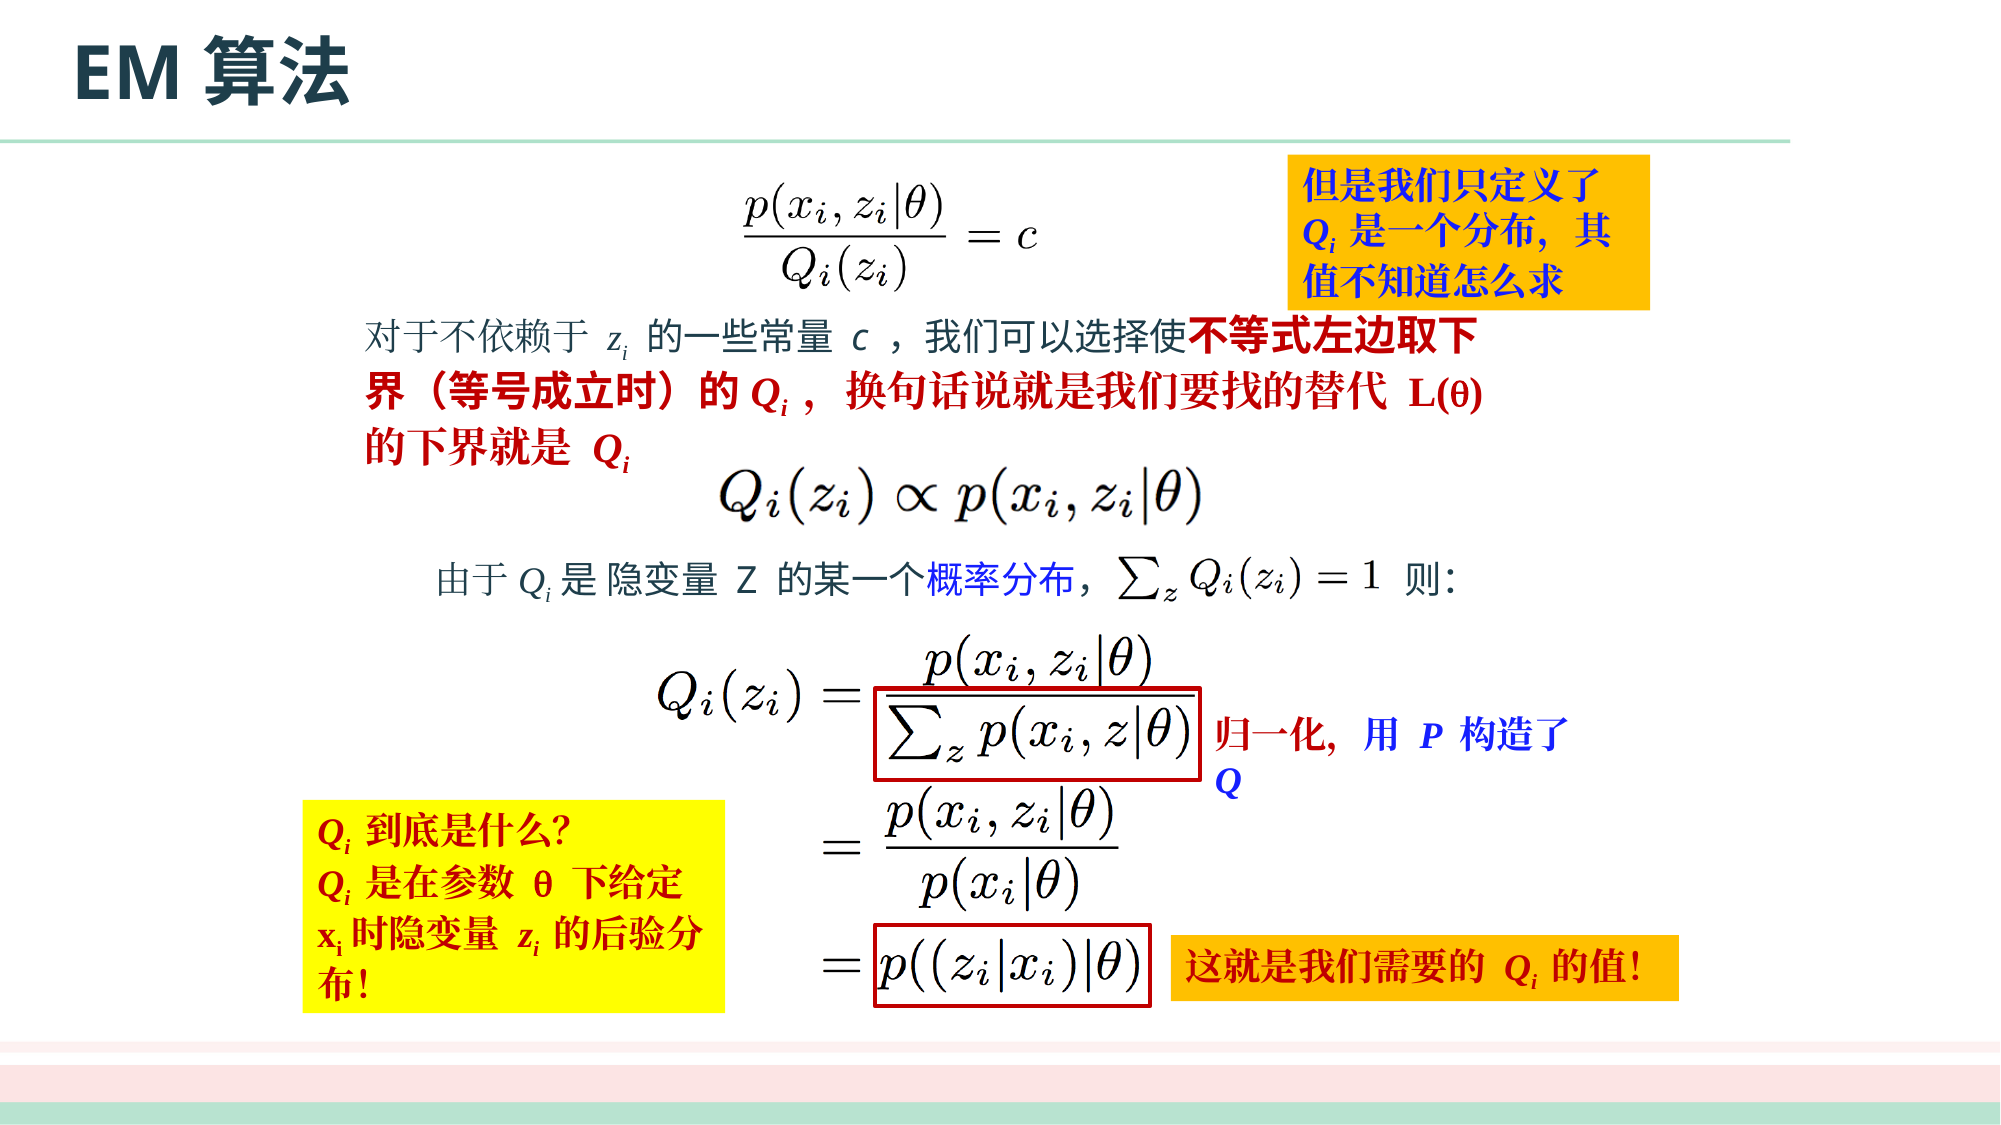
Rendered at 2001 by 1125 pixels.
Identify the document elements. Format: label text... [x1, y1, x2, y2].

text_box Qi 到底是什么？ Qi 是在参数 q 下给定 xi时隐变量 zi 的后验分布！ [302, 799, 726, 1014]
title EM算法 [56, 11, 1782, 140]
text_box 这就是我们需要的 Qi 的值！ [1170, 935, 1679, 1002]
text_box 但是我们只定义了Qi 是一个分布，其值不知道怎么求 [1287, 154, 1651, 311]
text_box 归一化，用 P 构造了 Q [1207, 703, 1625, 809]
text_box 对于不依赖于 zi 的一些常量 c ，我们可以选择使不等式左边取下界（等号成立时）的Qi ，换句话说就是我们要找的替代 L(q) 的下界就是 Qi [350, 301, 1500, 486]
picture [0, 0, 2001, 1125]
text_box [352, 548, 1563, 609]
text_box [875, 999, 1151, 1006]
